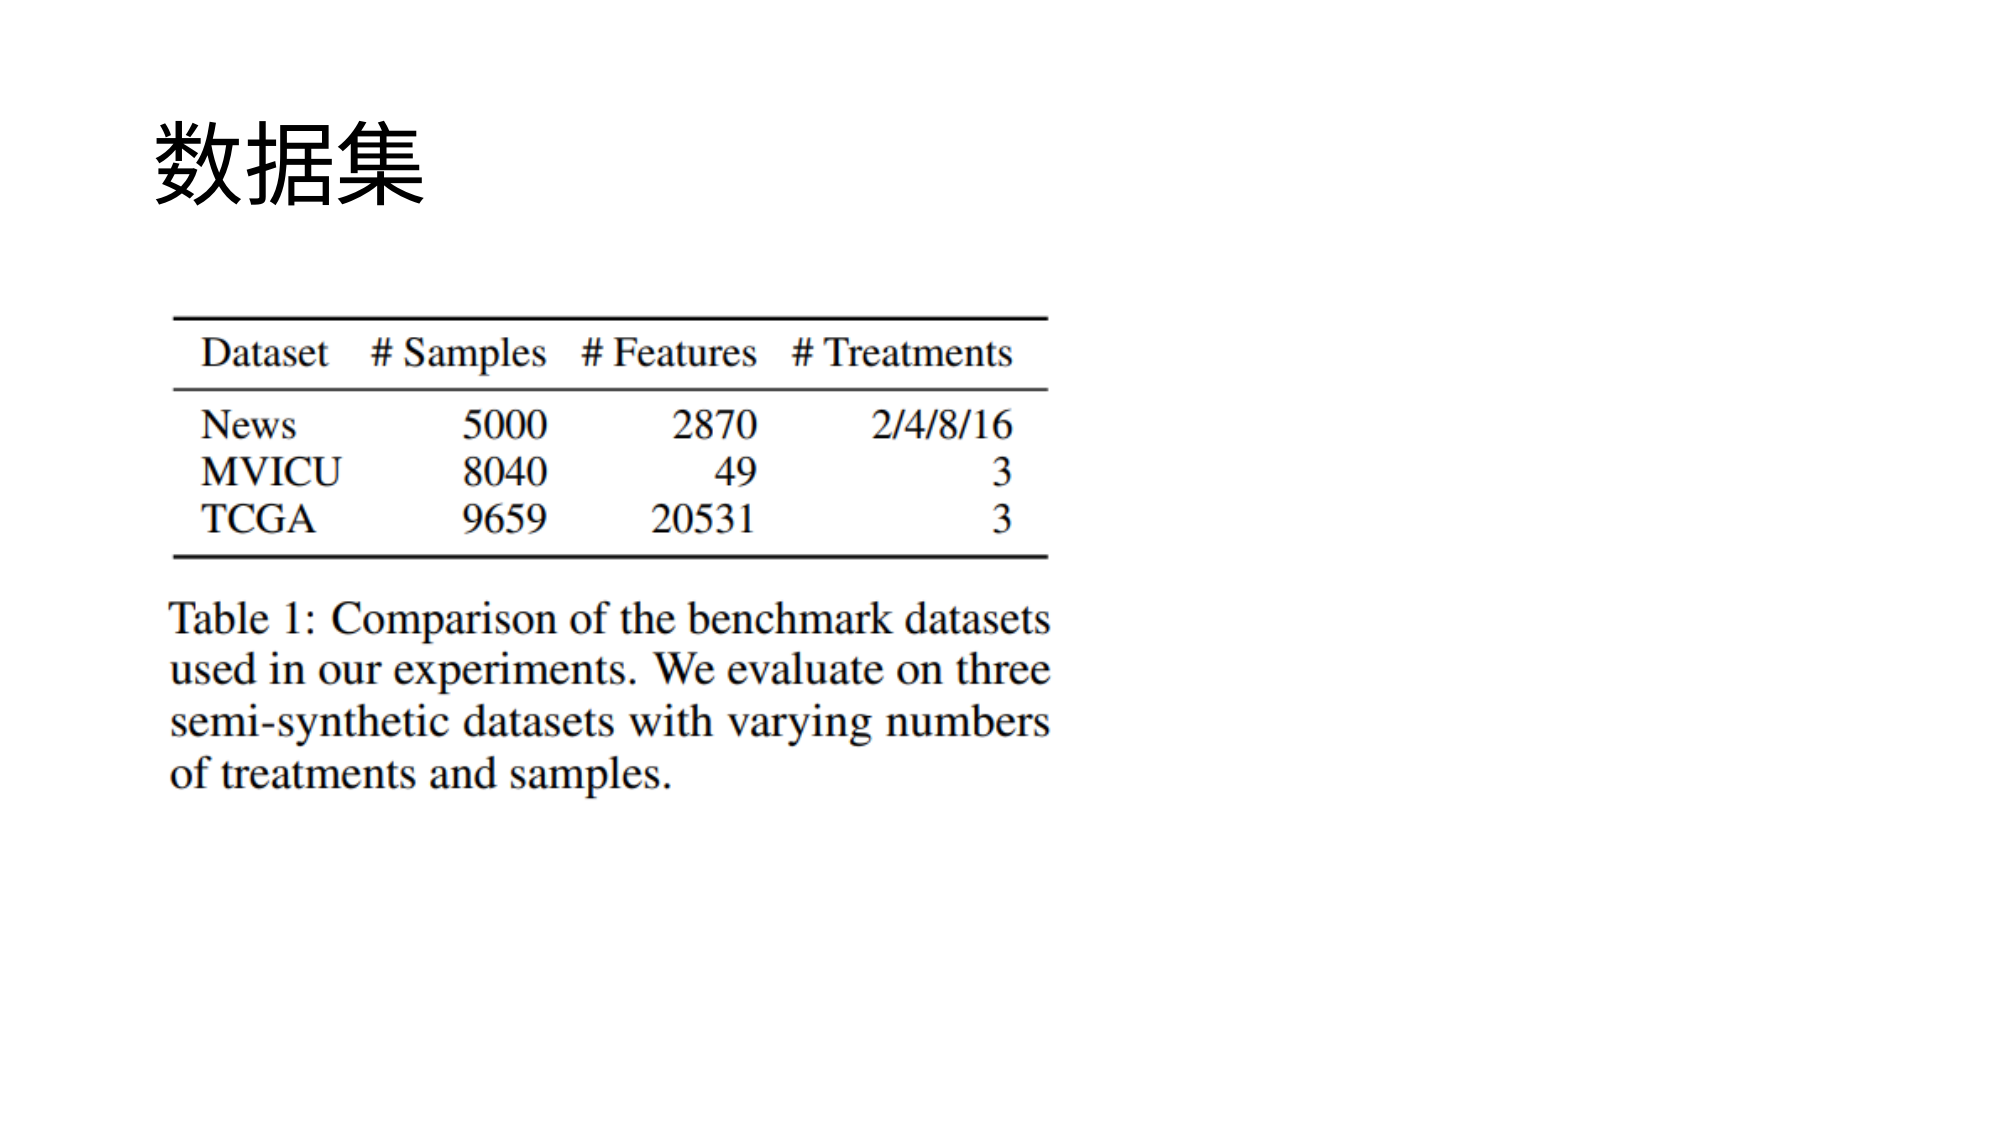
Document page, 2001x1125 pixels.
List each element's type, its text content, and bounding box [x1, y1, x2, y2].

picture [137, 299, 1079, 812]
title 数据集 [137, 59, 1863, 278]
